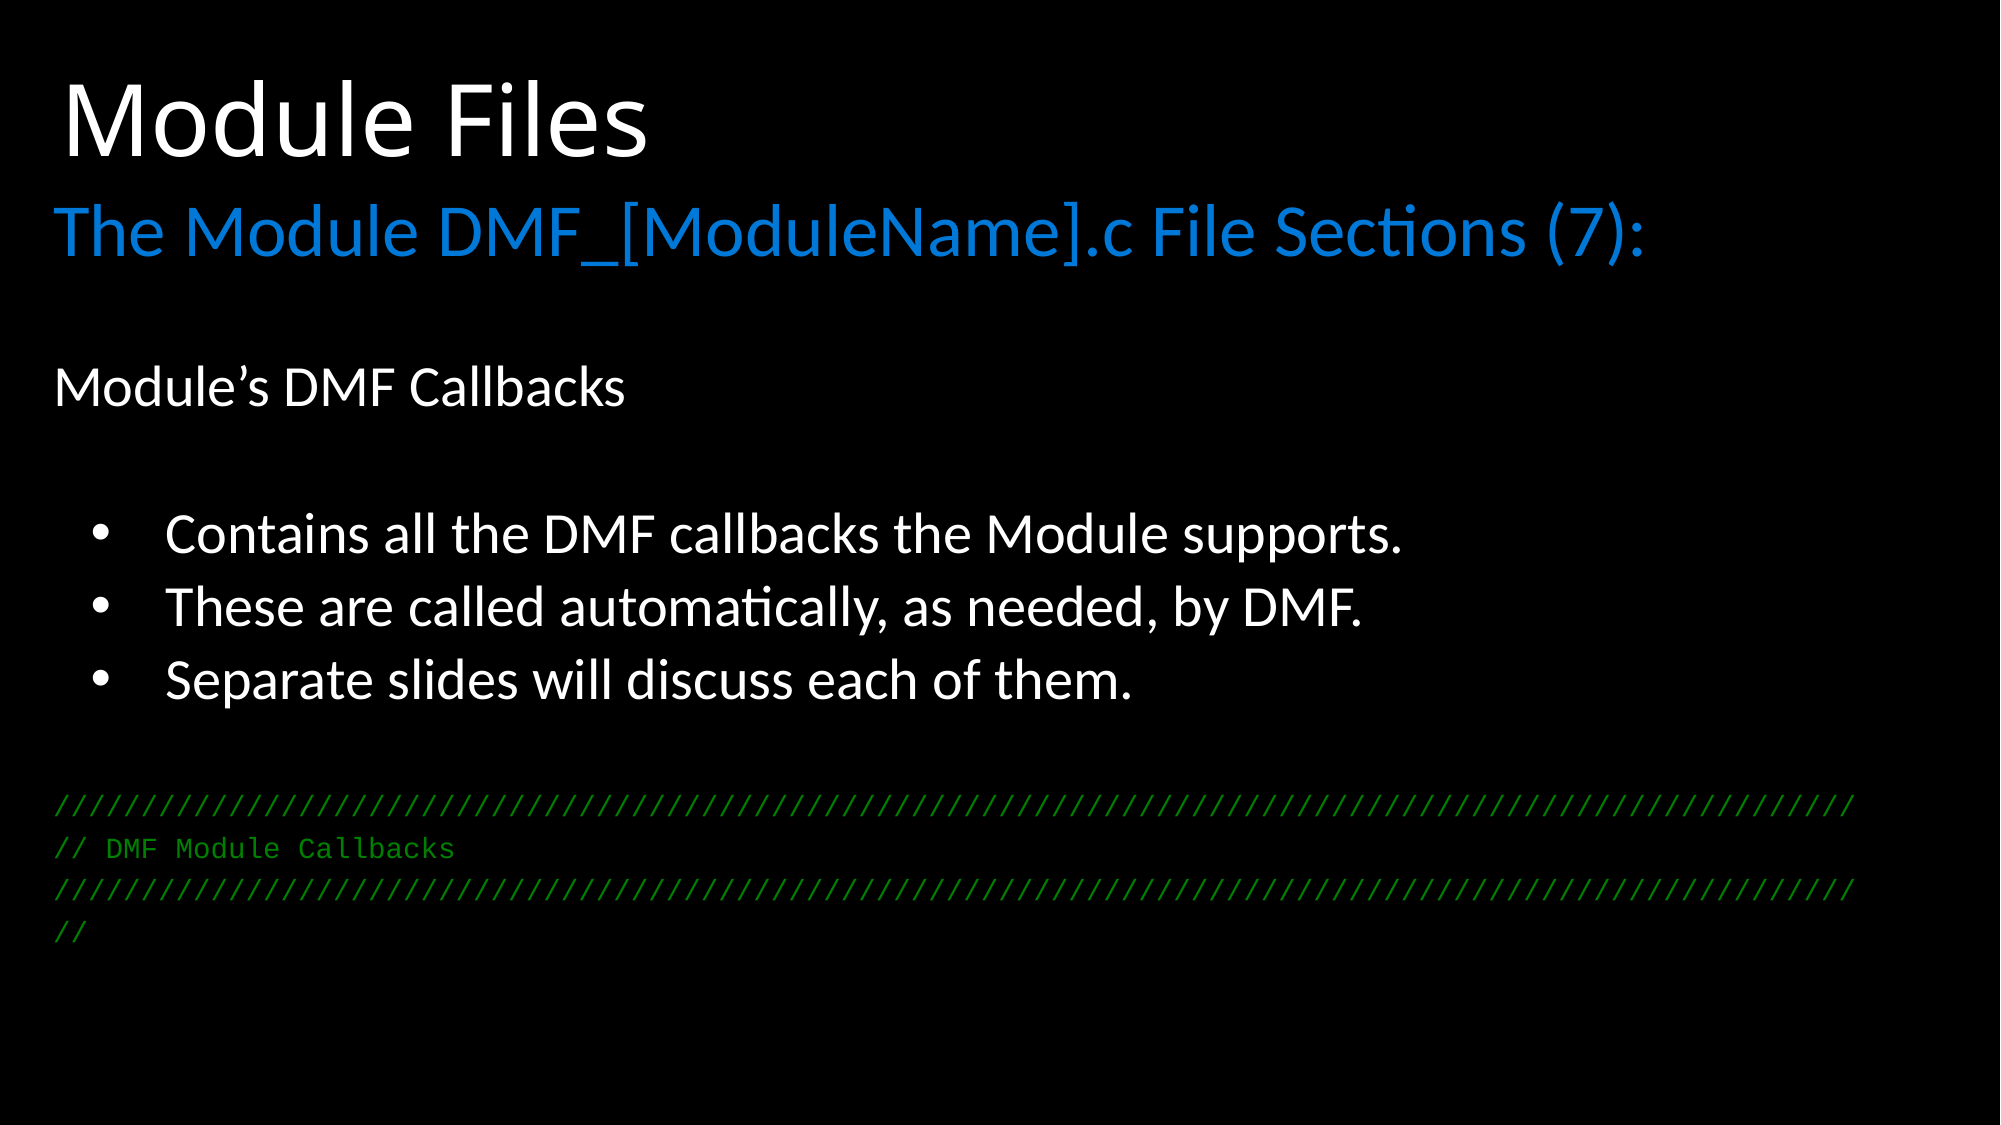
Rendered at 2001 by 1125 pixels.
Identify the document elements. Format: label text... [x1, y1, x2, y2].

list The Module DMF_[ModuleName].c File Sections (7): Module’s DMF Callbacks Contains all the DMF callbacks the Module supports. These are called automatically, as needed, by DMF. Separate slides will discuss each of them. /////////////////////////////////////////////////////////////////////////////////////////////////////// // DMF Module Callbacks /////////////////////////////////////////////////////////////////////////////////////////////////////// // [38, 184, 1962, 1077]
title Module Files [45, 48, 1996, 199]
